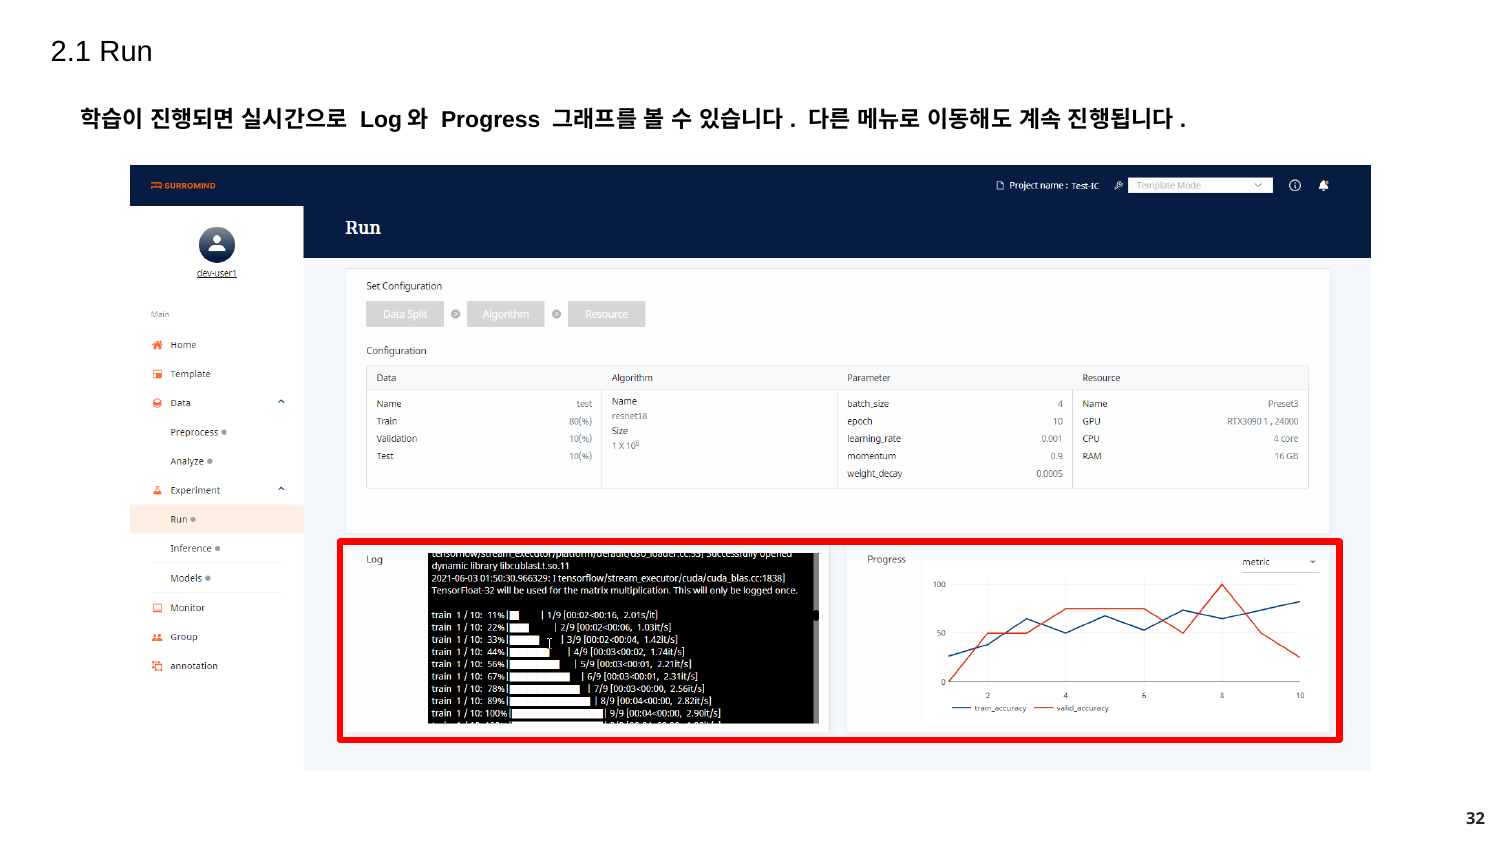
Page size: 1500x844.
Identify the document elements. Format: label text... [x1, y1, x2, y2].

text_box 2.1 Run [35, 7, 1340, 76]
picture [130, 164, 1371, 771]
text_box 학습이 진행되면 실시간으로 Log와 Progress 그래프를 볼 수 있습니다. 다른 메뉴로 이동해도 계속 진행됩니다. [65, 97, 1469, 140]
slide_number 32 [1162, 796, 1500, 842]
